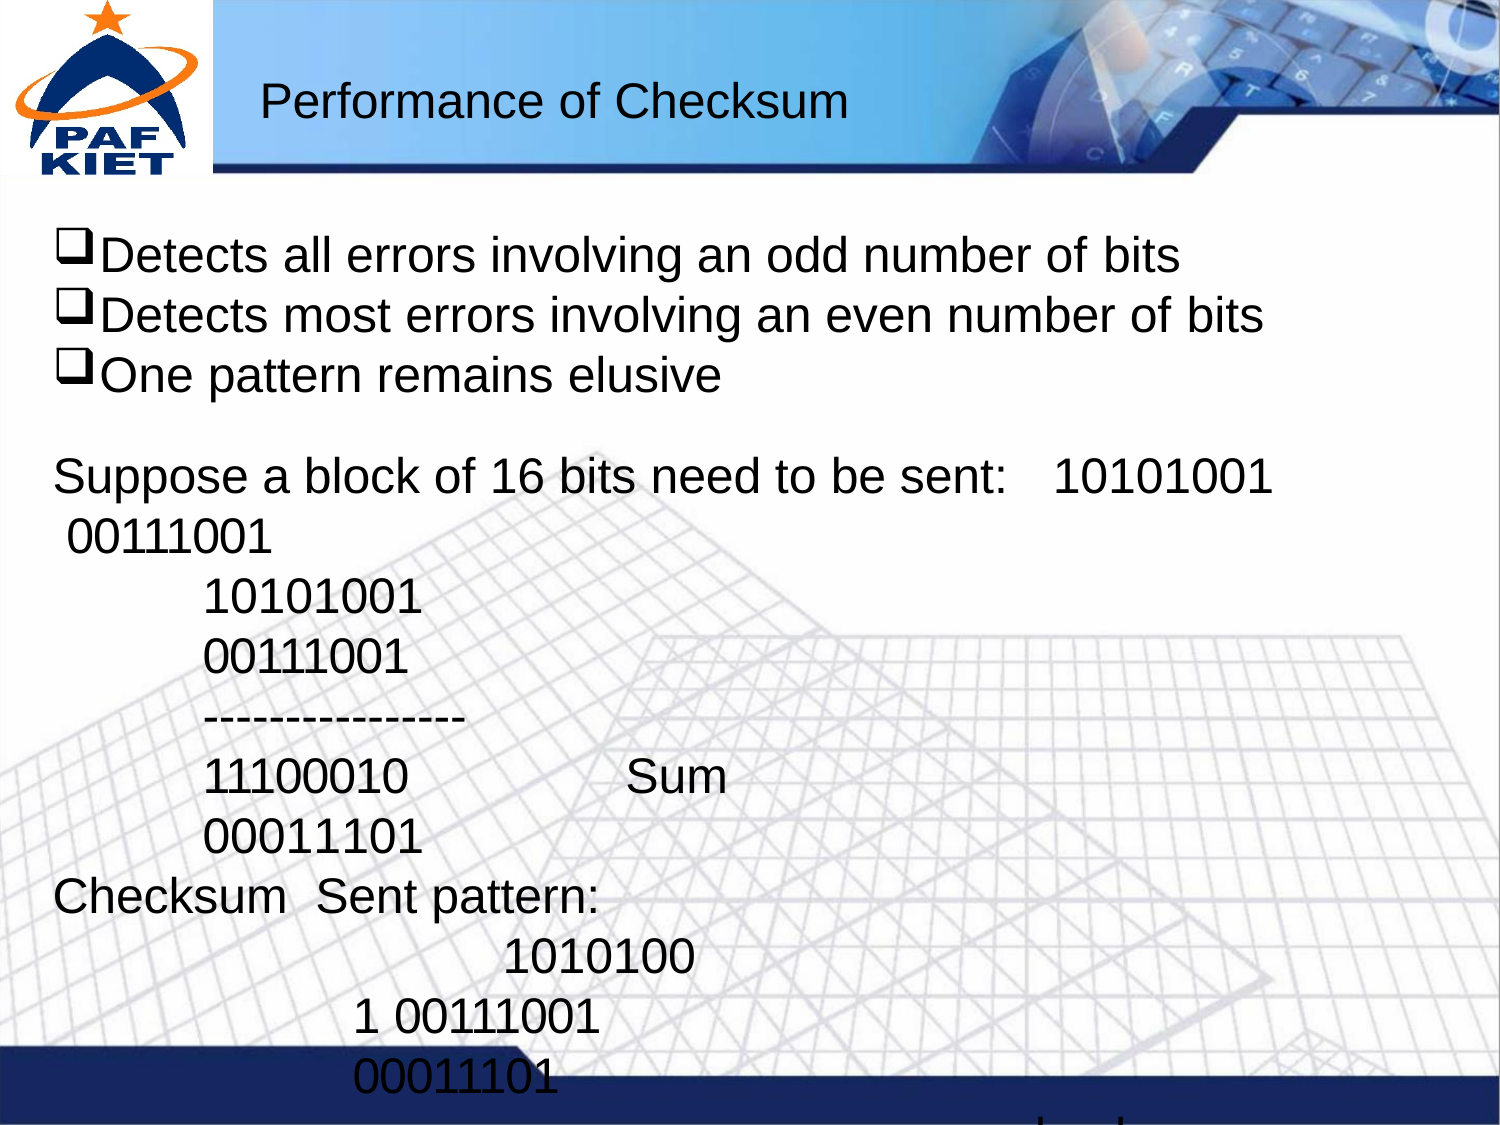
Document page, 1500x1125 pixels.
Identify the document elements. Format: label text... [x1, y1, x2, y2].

text_box Performance of Checksum Detects all errors involving an odd number of bits Detects most errors involving an even number of bits One pattern remains elusive [50, 66, 1270, 403]
text_box 11100010 Sum 00011101 Checksum Sent pattern: 10101001 00111001 00011101 checksum [50, 741, 1235, 1125]
text_box 10101001 [1050, 441, 1278, 504]
text_box Suppose a block of 16 bits need to be sent: 00111001 10101001 00111001 ---------------- [50, 441, 1014, 741]
picture [0, 0, 1500, 1125]
